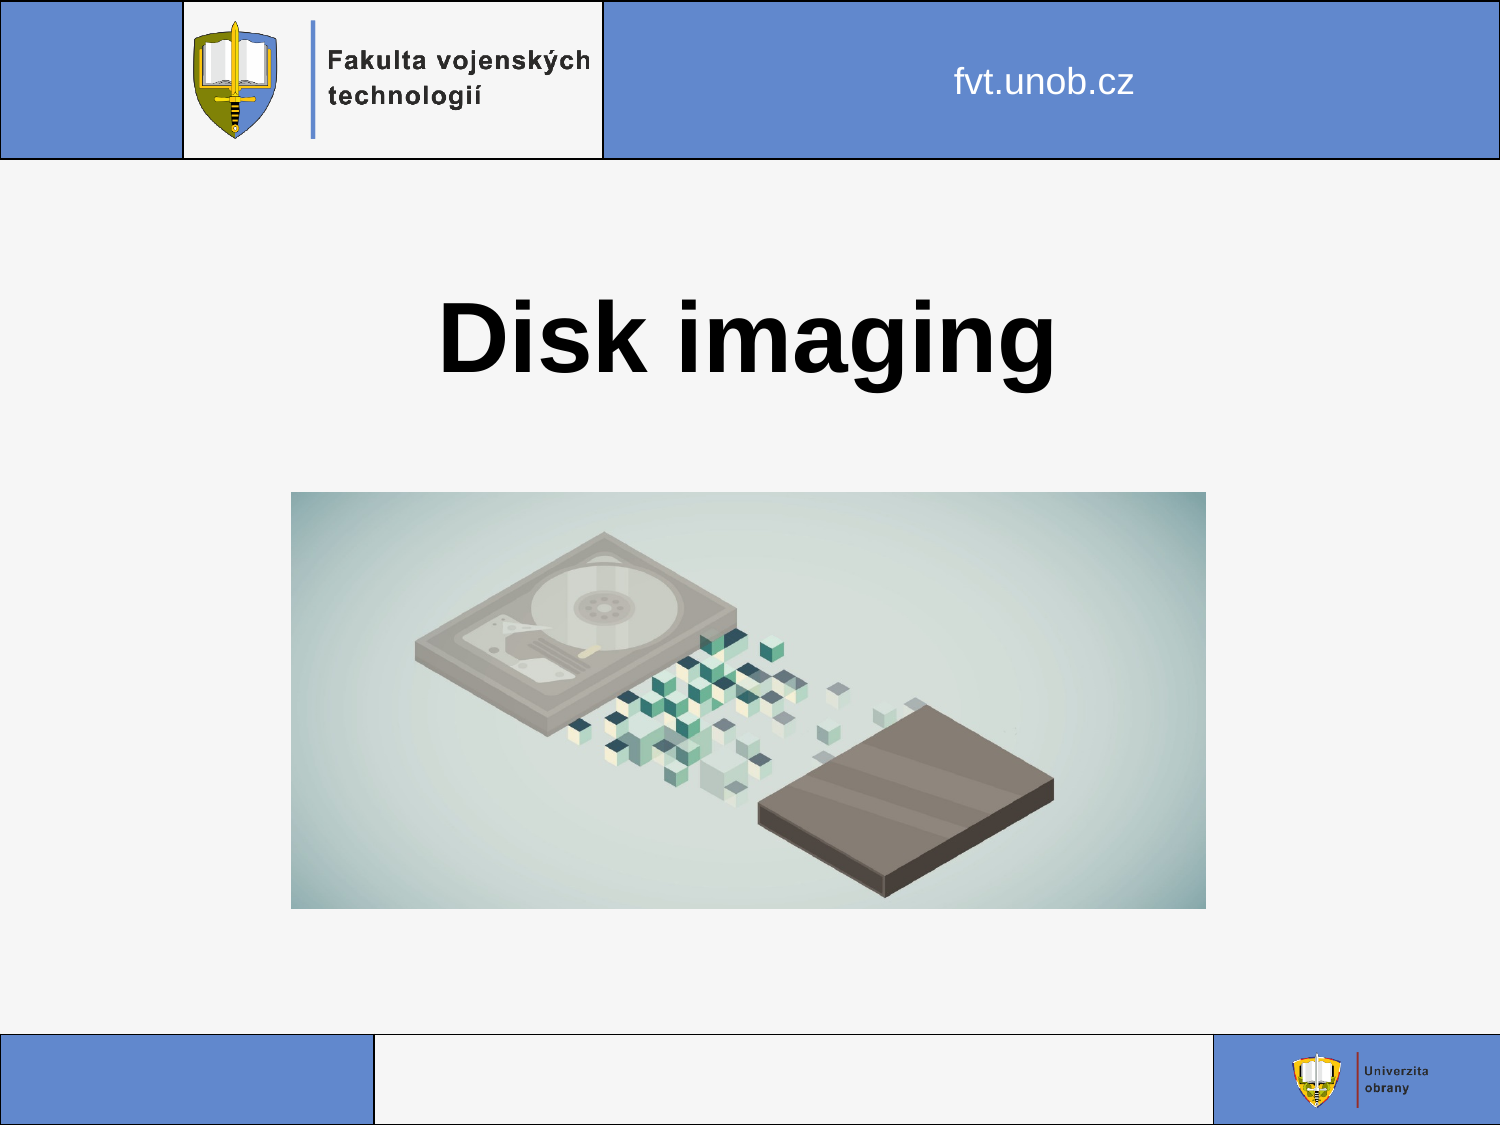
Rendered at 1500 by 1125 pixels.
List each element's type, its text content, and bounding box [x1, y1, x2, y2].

title Disk imaging [101, 231, 1396, 450]
picture [1292, 1052, 1428, 1108]
picture [290, 492, 1206, 909]
picture [193, 20, 589, 139]
